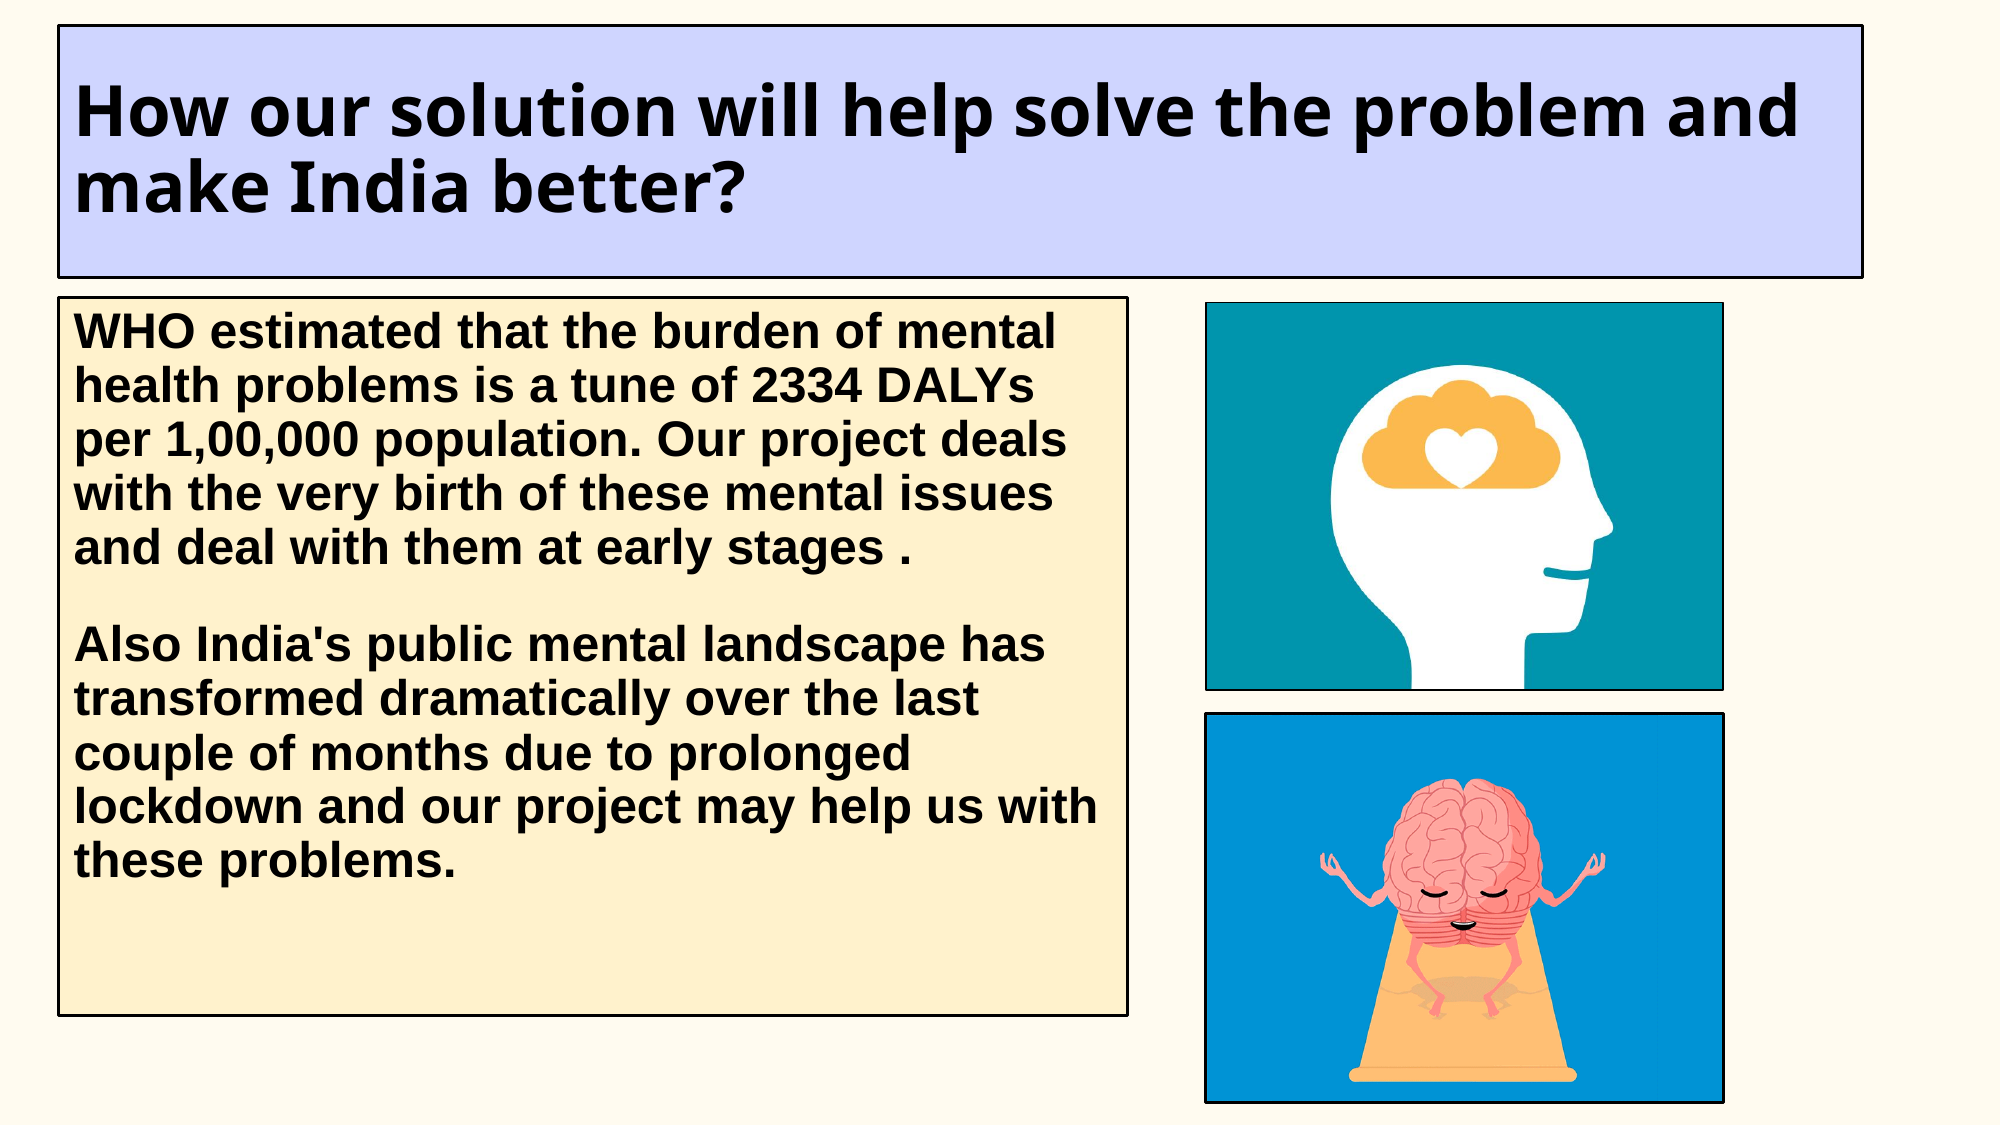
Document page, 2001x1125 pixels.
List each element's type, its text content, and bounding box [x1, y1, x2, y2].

title How our solution will help solve the problem and make India better? [58, 25, 1863, 278]
picture [1206, 302, 1723, 690]
picture [1321, 779, 1605, 1081]
list WHO estimated that the burden of mental health problems is a tune of 2334 DALYs per 1,00,000 population. Our project deals with the very birth of these mental issues and deal with them at early stages . Also India's public mental landscape has transformed dramatically over the last couple of months due to prolonged lockdown and our project may help us with these problems. [58, 297, 1128, 1016]
